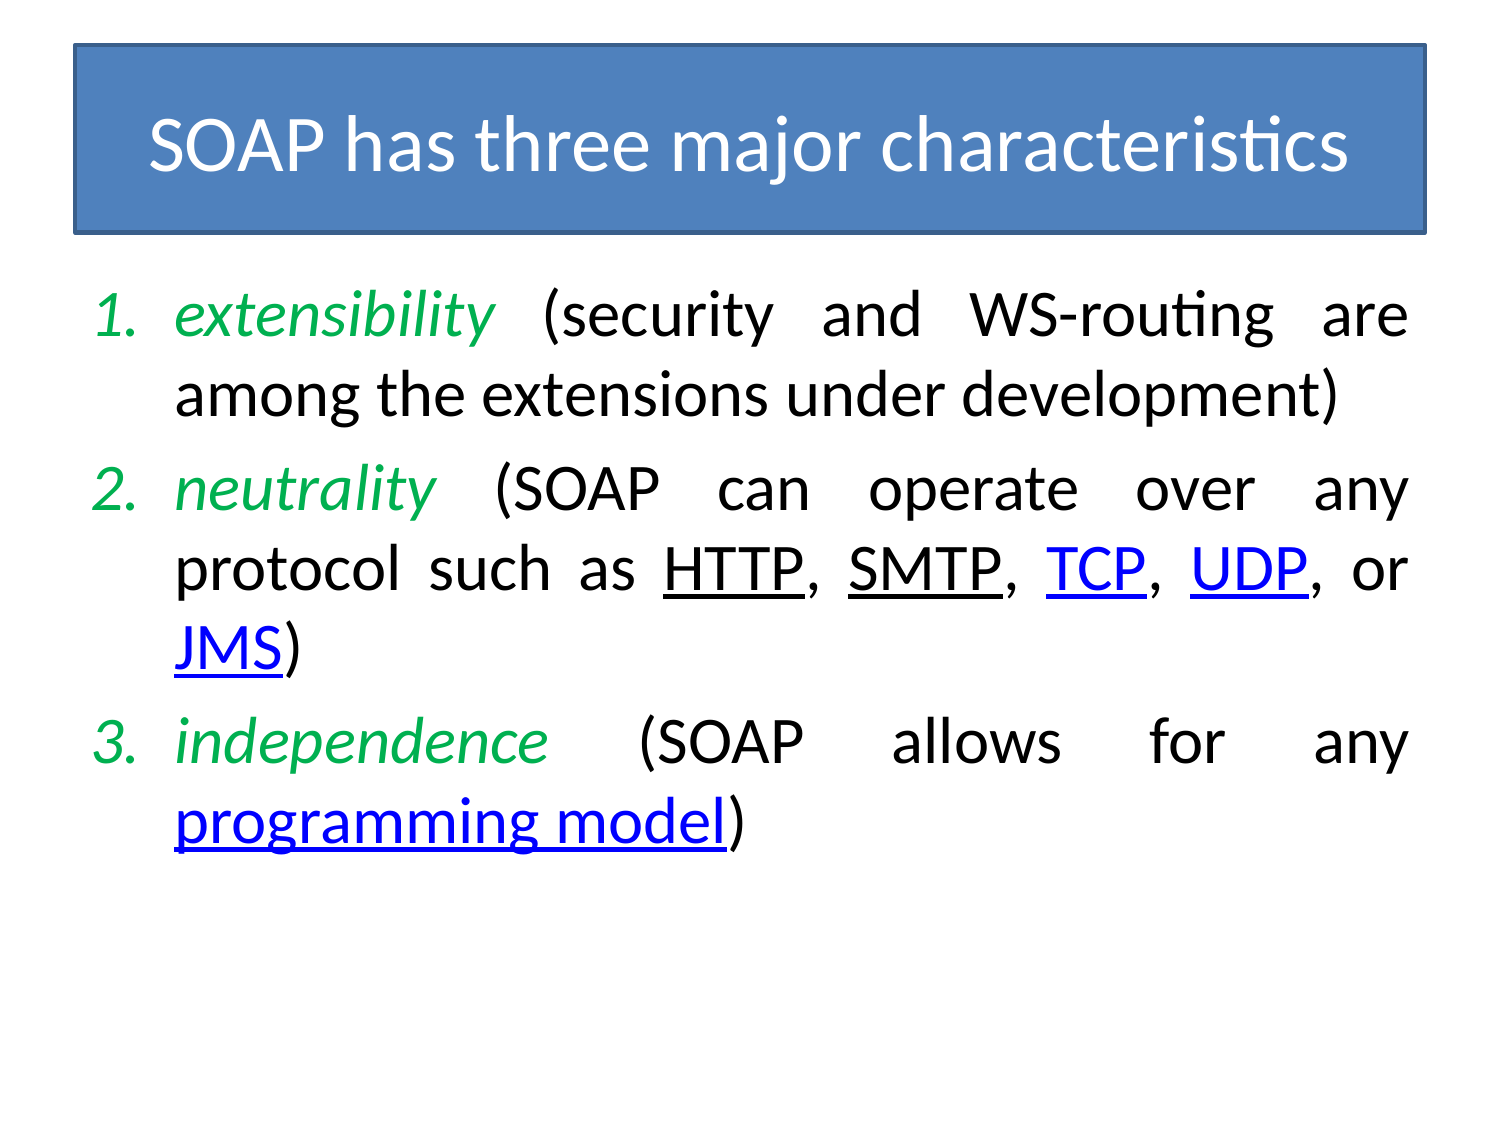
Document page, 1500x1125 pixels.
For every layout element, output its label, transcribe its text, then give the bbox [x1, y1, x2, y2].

list extensibility (security and WS-routing are among the extensions under development) neutrality (SOAP can operate over any protocol such as HTTP, SMTP, TCP, UDP, or JMS) independence (SOAP allows for any programming model) [75, 262, 1425, 1005]
title SOAP has three major characteristics [73, 43, 1427, 235]
